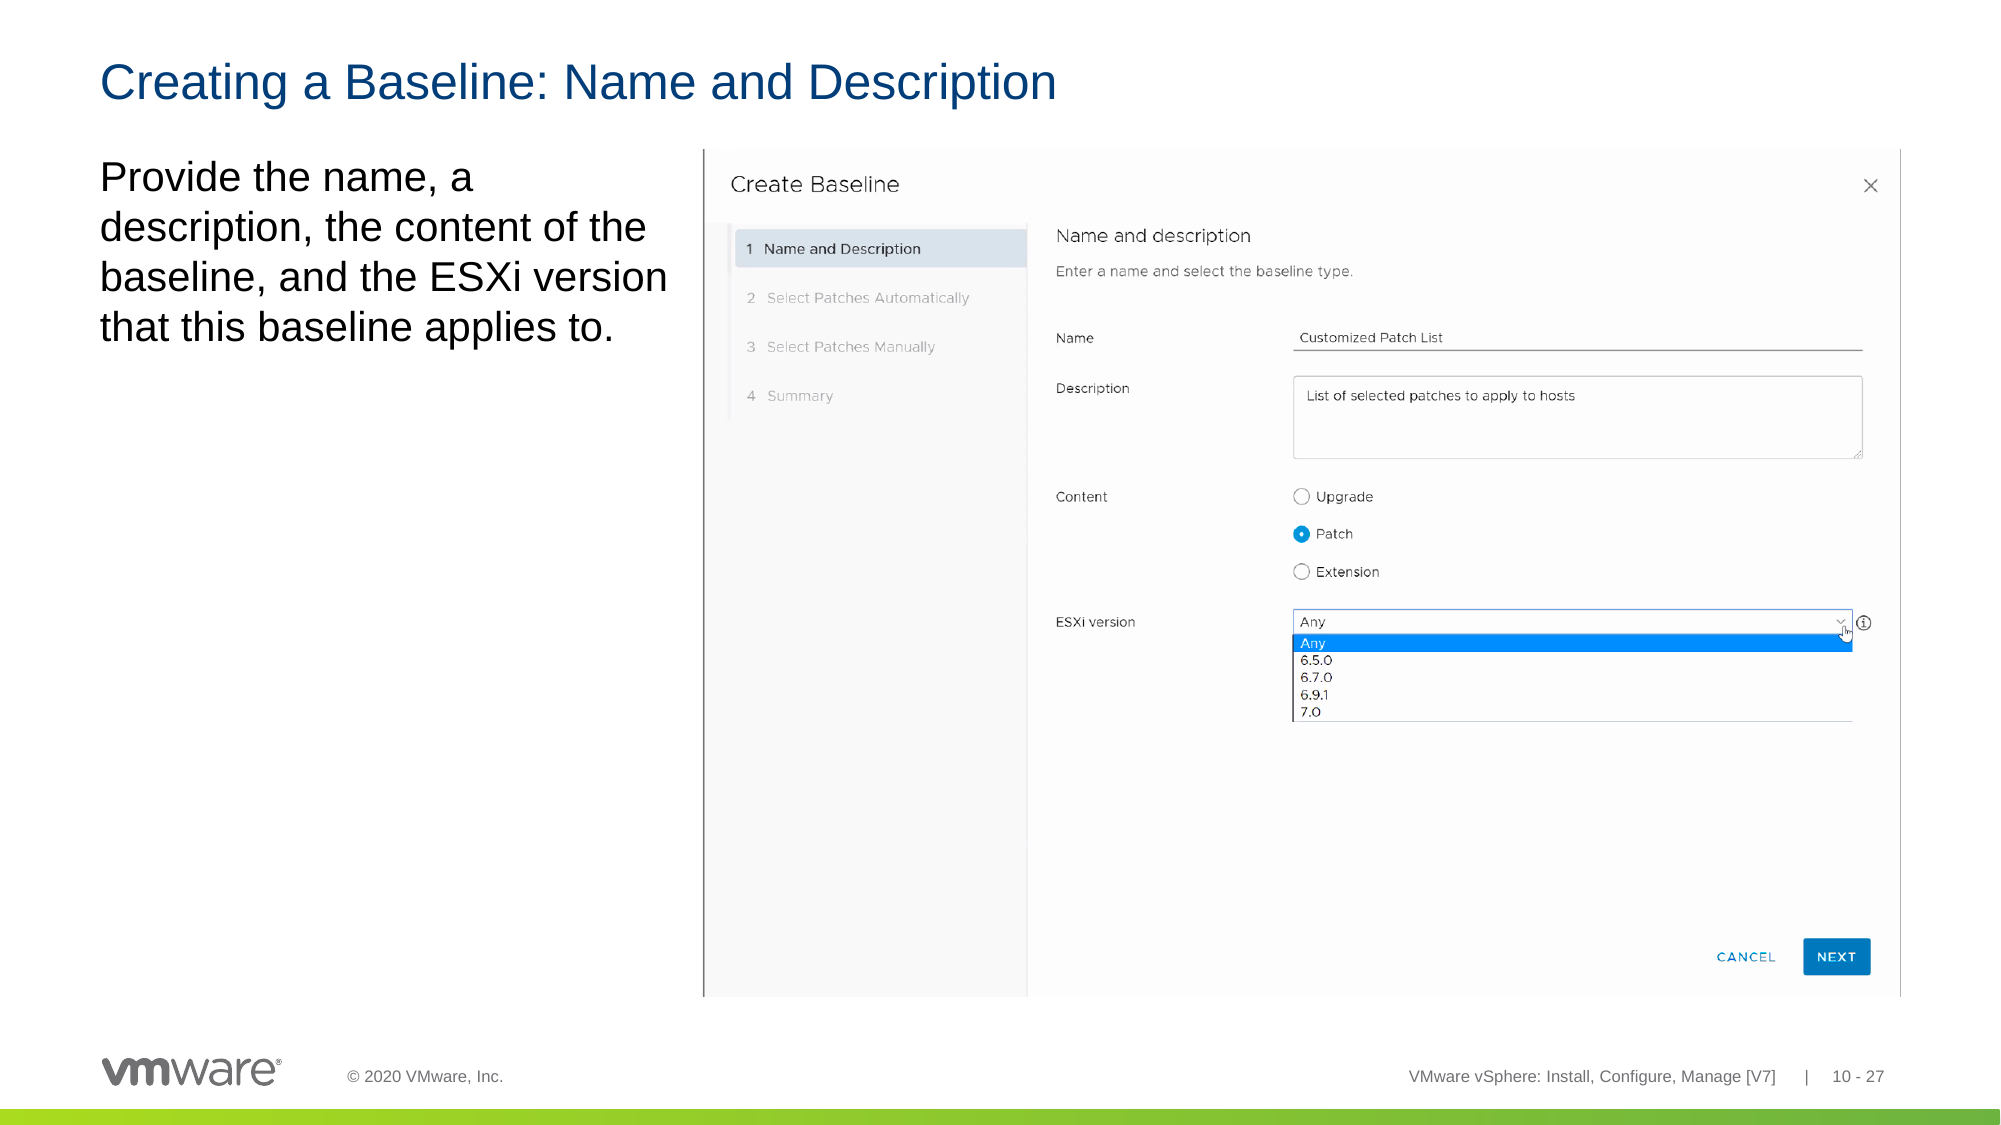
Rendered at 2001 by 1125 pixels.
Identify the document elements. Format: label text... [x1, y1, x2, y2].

list Provide the name, a description, the content of the baseline, and the ESXi version that this baseline applies to. [99, 149, 697, 1047]
title Creating a Baseline: Name and Description [99, 54, 1900, 113]
footer VMware vSphere: Install, Configure, Manage [V7] | 10 - 27 [545, 1060, 1900, 1110]
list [701, 149, 1901, 997]
